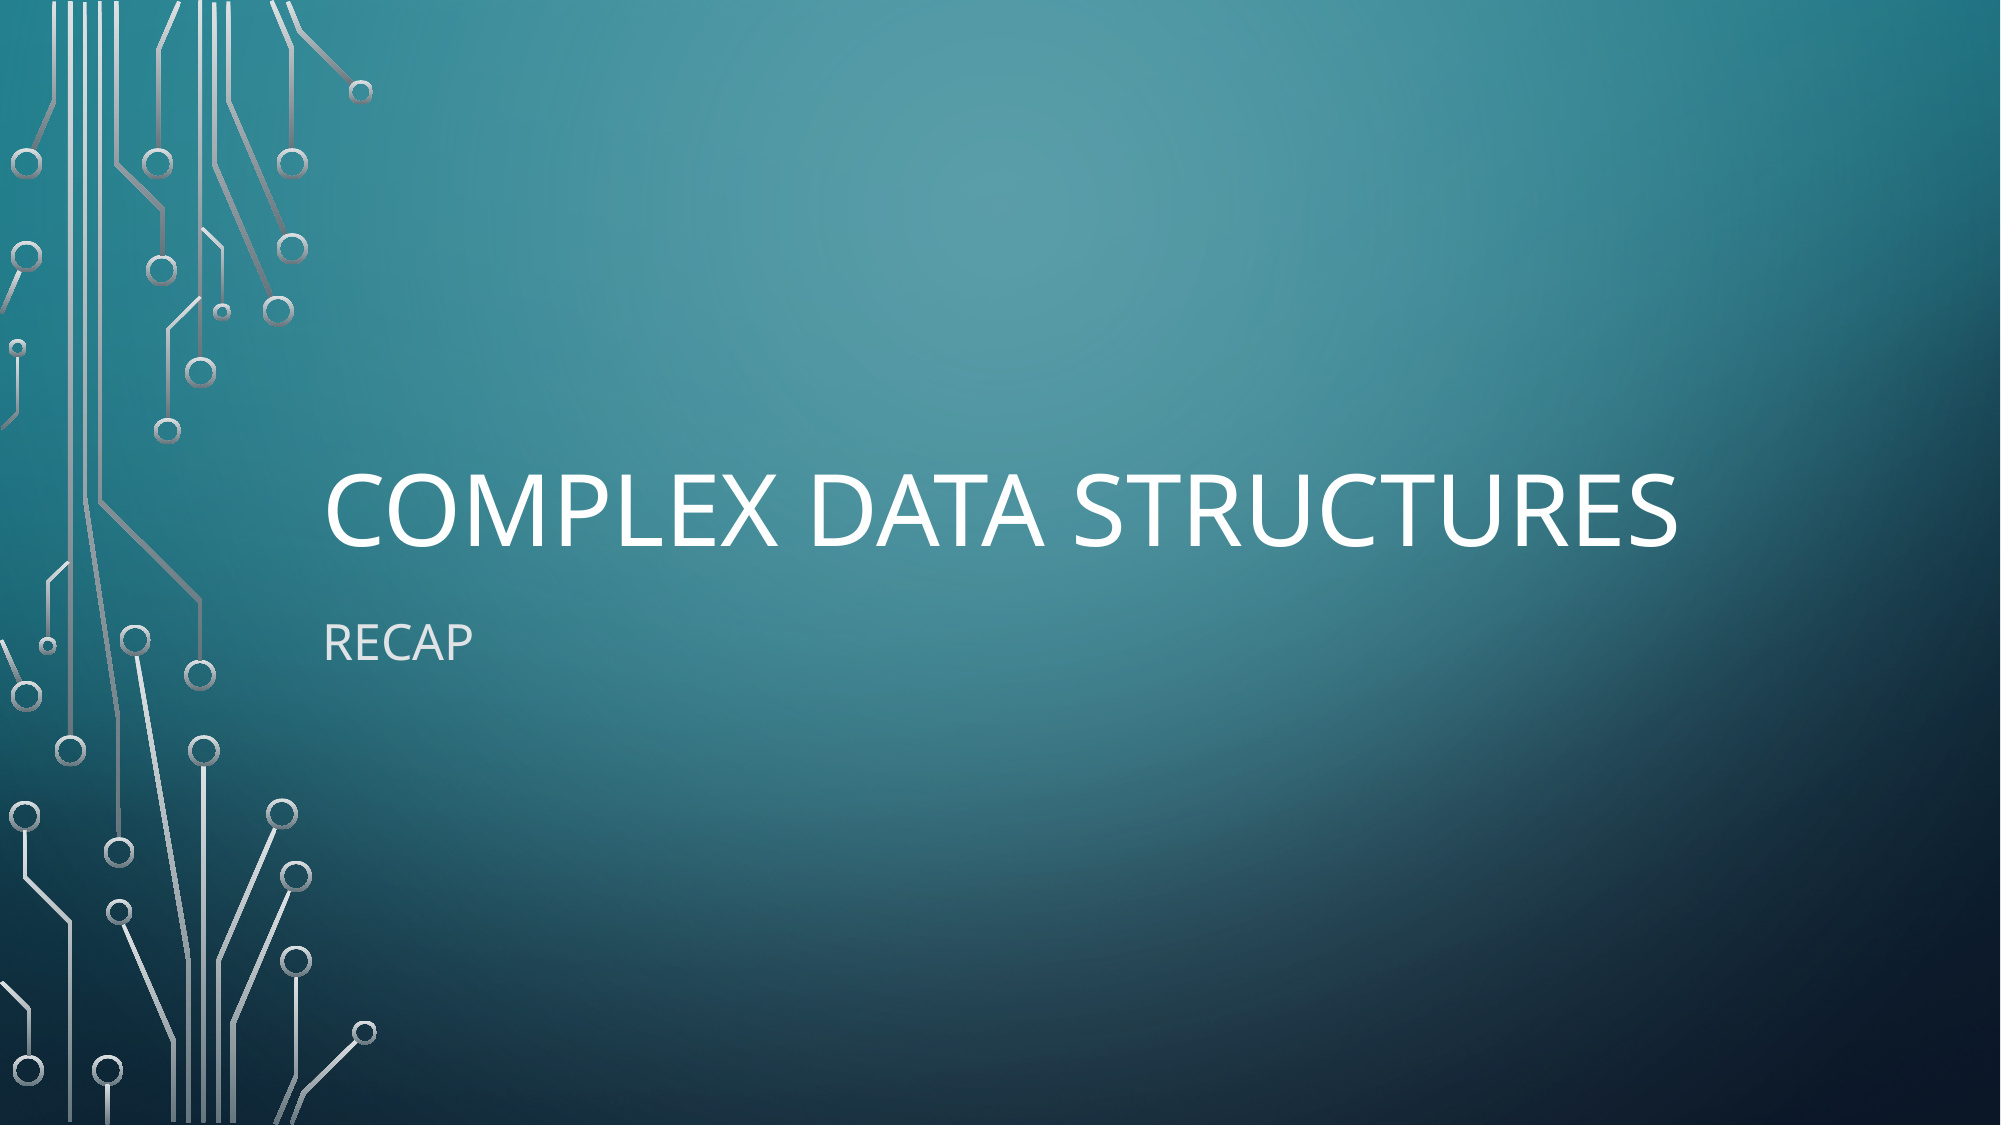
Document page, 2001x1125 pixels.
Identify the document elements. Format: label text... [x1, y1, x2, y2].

title complex data structures [307, 184, 1750, 576]
subtitle Recap [307, 590, 1750, 863]
